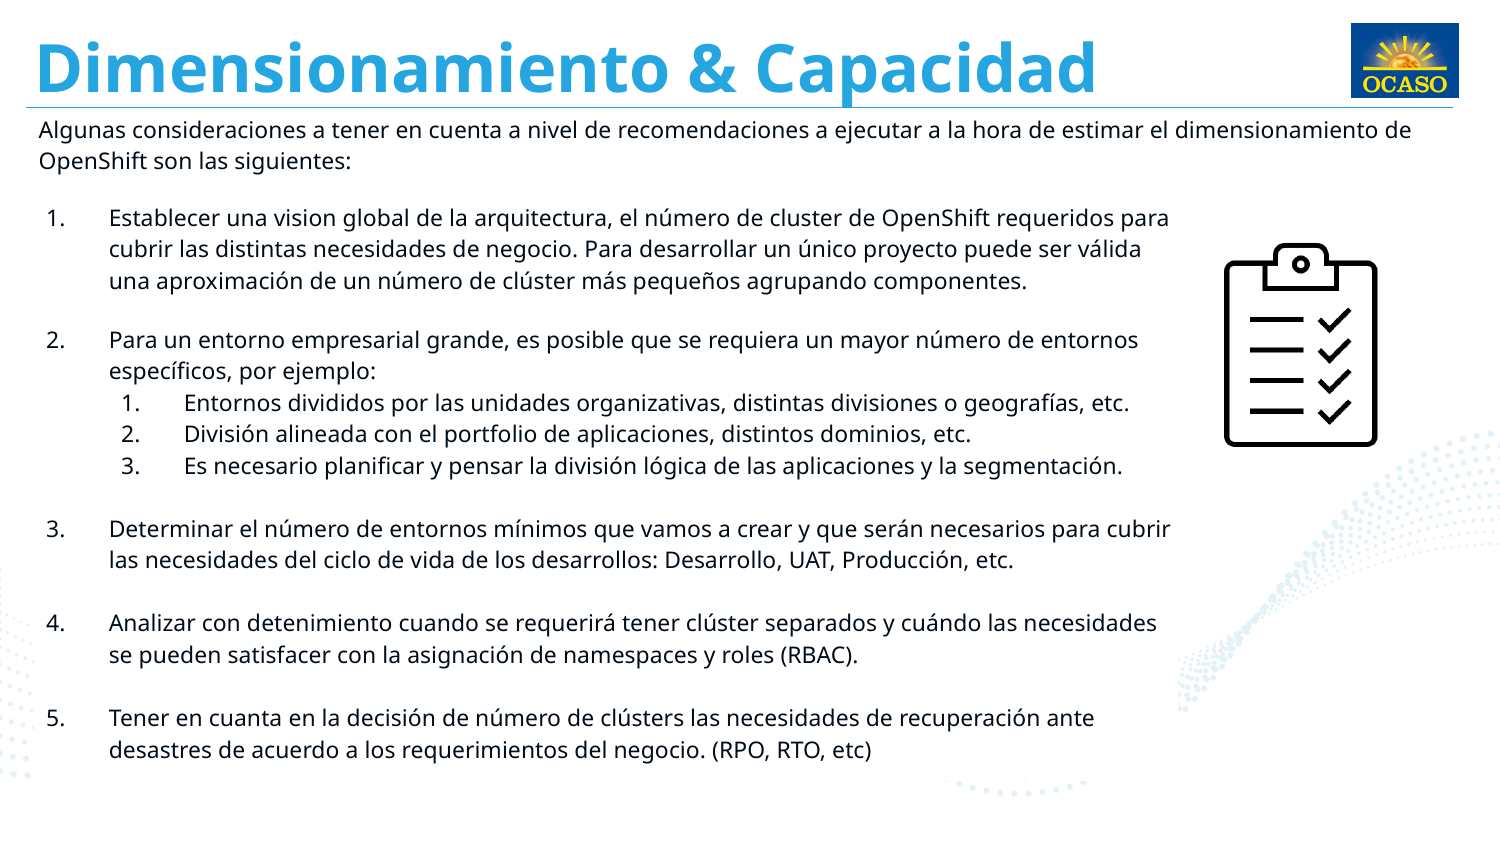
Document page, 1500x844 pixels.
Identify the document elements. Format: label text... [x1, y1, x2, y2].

picture [1350, 22, 1459, 99]
text_box Dimensionamiento & Capacidad [34, 29, 1294, 106]
text_box Establecer una vision global de la arquitectura, el número de cluster de OpenShift requeridos para cubrir las distintas necesidades de negocio. Para desarrollar un único proyecto puede ser válida una aproximación de un número de clúster más pequeños agrupando componentes. Para un entorno empresarial grande, es posible que se requiera un mayor número de entornos específicos, por ejemplo: Entornos divididos por las unidades organizativas, distintas divisiones o geografías, etc. División alineada con el portfolio de aplicaciones, distintos dominios, etc. Es necesario planificar y pensar la división lógica de las aplicaciones y la segmentación. Determinar el número de entornos mínimos que vamos a crear y que serán necesarios para cubrir las necesidades del ciclo de vida de los desarrollos: Desarrollo, UAT, Producción, etc. Analizar con detenimiento cuando se requerirá tener clúster separados y cuándo las necesidades se pueden satisfacer con la asignación de namespaces y roles (RBAC). Tener en cuanta en la decisión de número de clústers las necesidades de recuperación ante desastres de acuerdo a los requerimientos del negocio. (RPO, RTO, etc) [33, 199, 1179, 782]
text_box Algunas consideraciones a tener en cuenta a nivel de recomendaciones a ejecutar a la hora de estimar el dimensionamiento de OpenShift son las siguientes: [26, 114, 1423, 186]
picture [1178, 221, 1423, 467]
